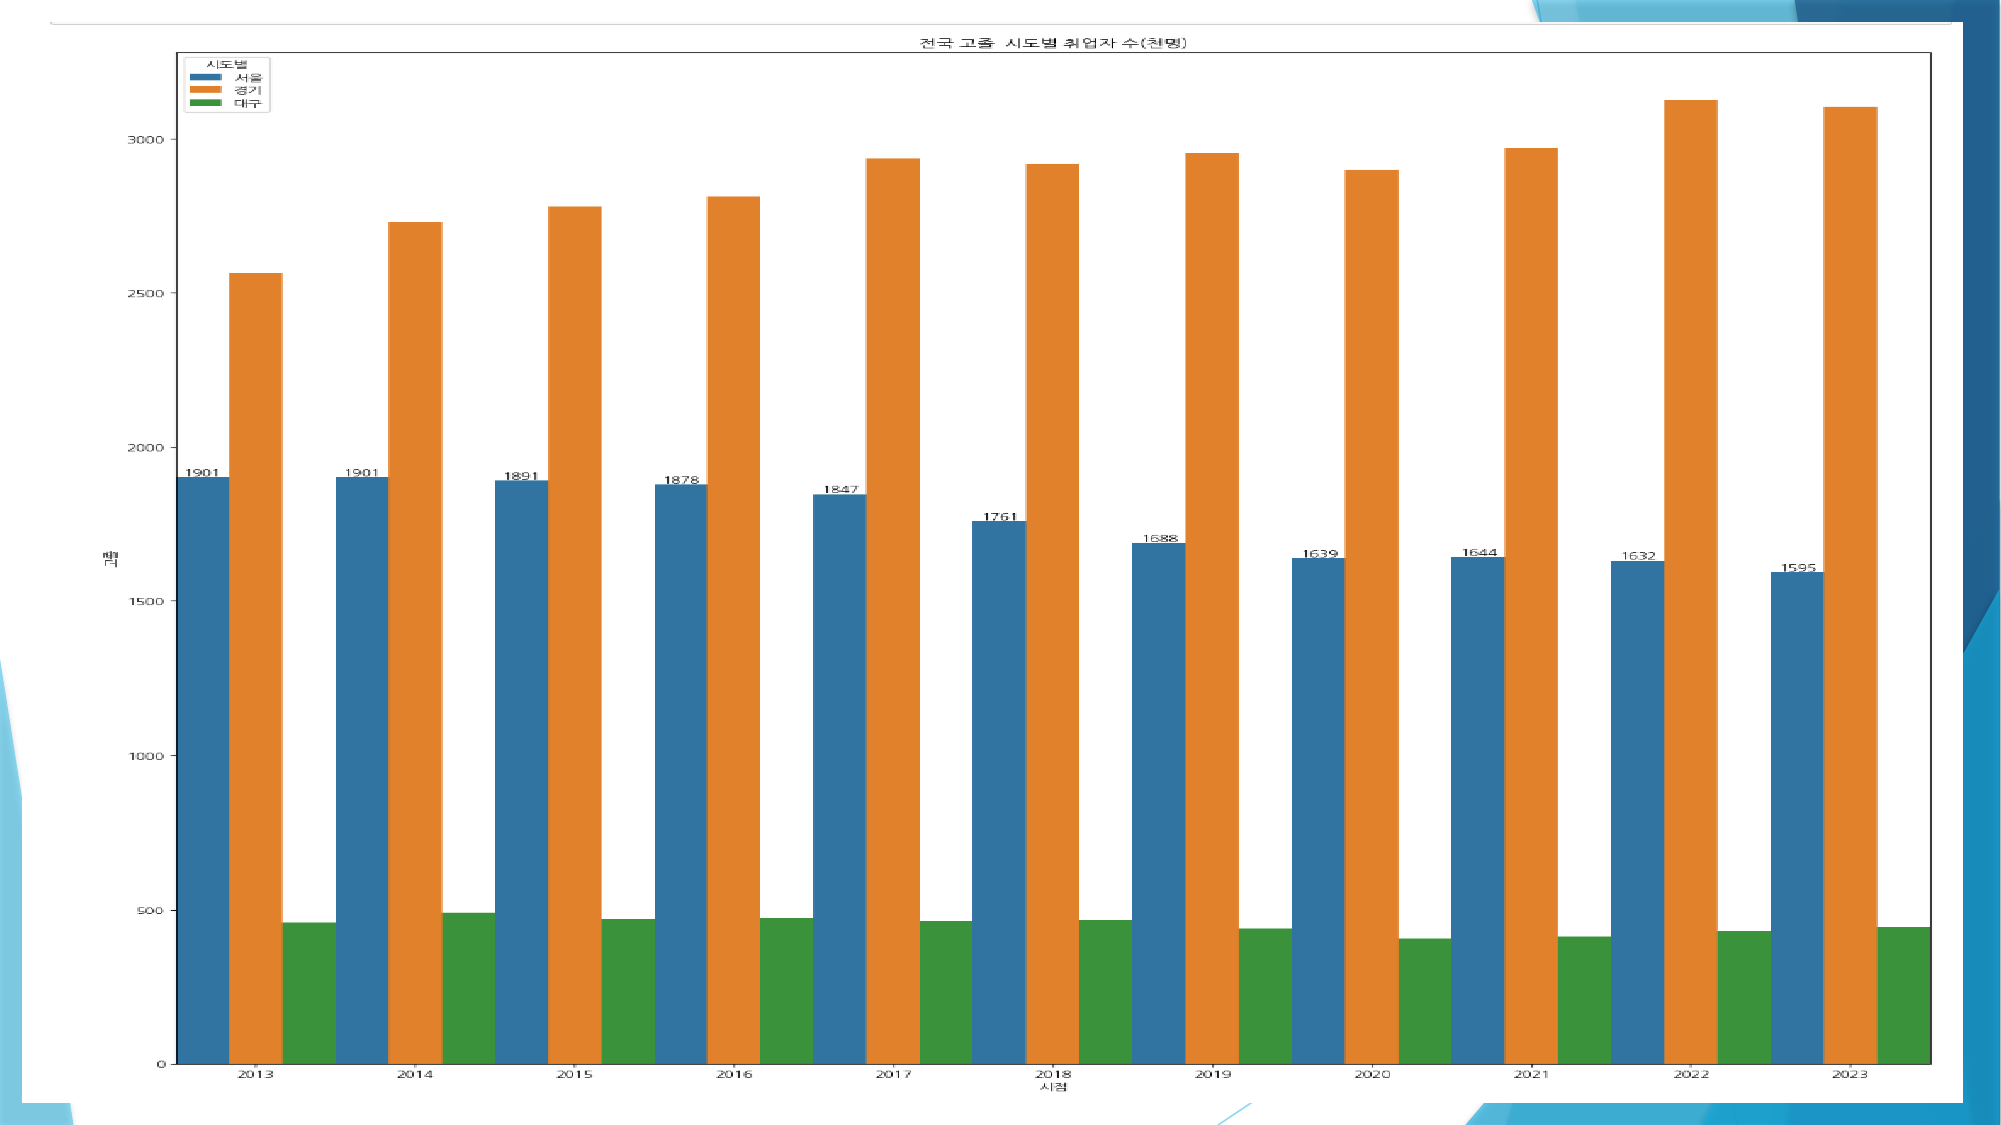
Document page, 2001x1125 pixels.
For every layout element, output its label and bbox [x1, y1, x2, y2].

list [21, 22, 1963, 1103]
